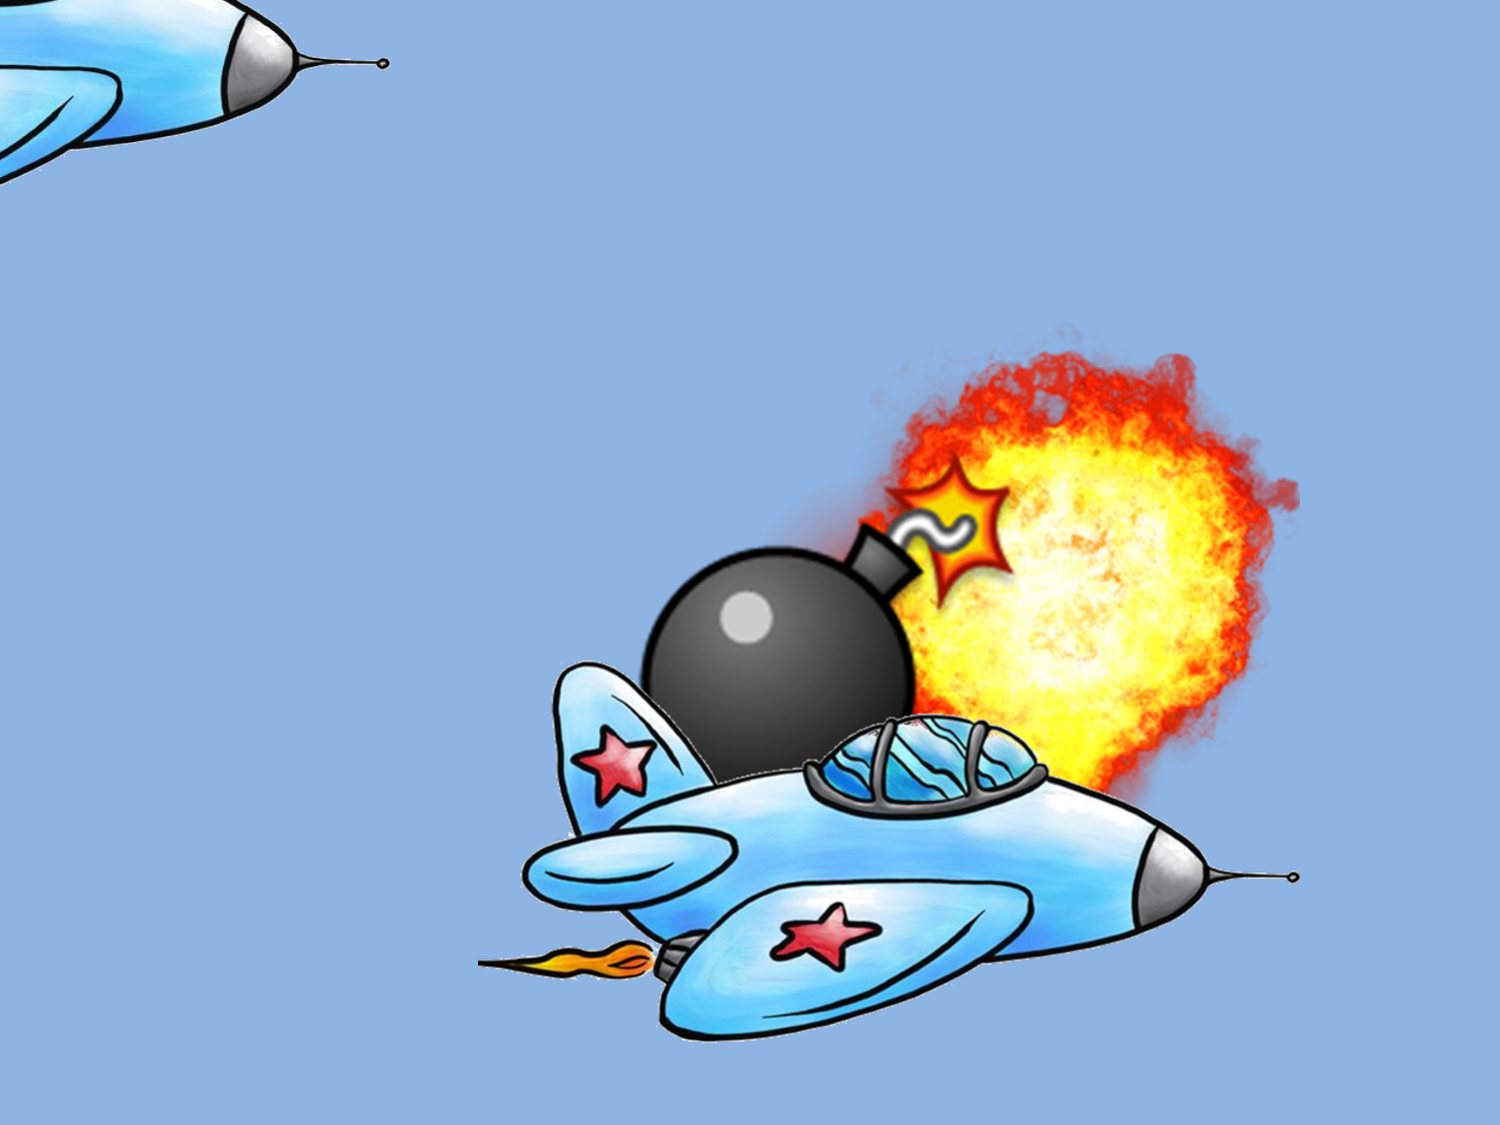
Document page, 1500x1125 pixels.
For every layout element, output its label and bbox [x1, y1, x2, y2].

picture [477, 266, 1300, 1089]
text_box [0, 0, 433, 235]
